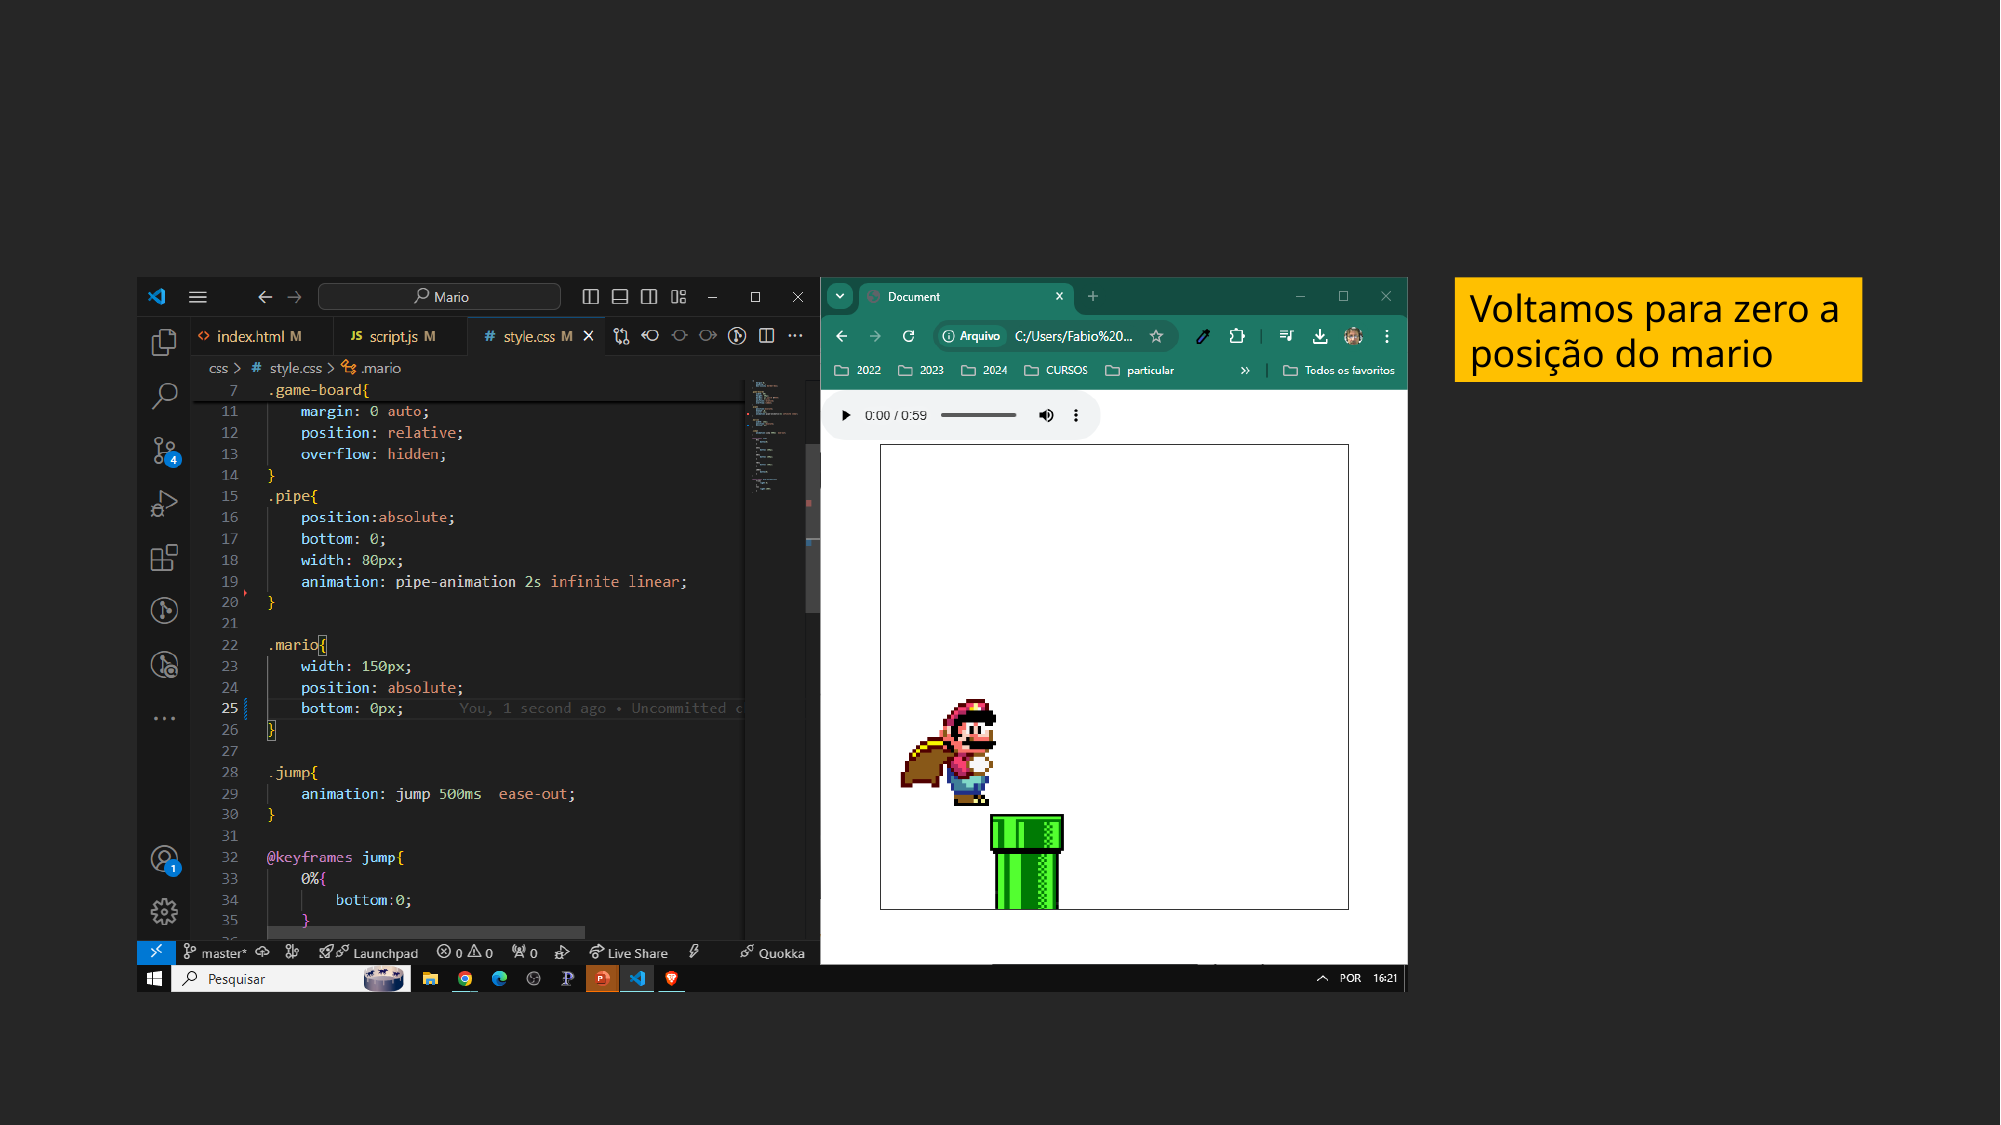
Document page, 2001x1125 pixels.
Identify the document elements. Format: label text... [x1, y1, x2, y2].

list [136, 276, 1408, 992]
text_box Voltamos para zero a posição do mario [1454, 277, 1863, 382]
